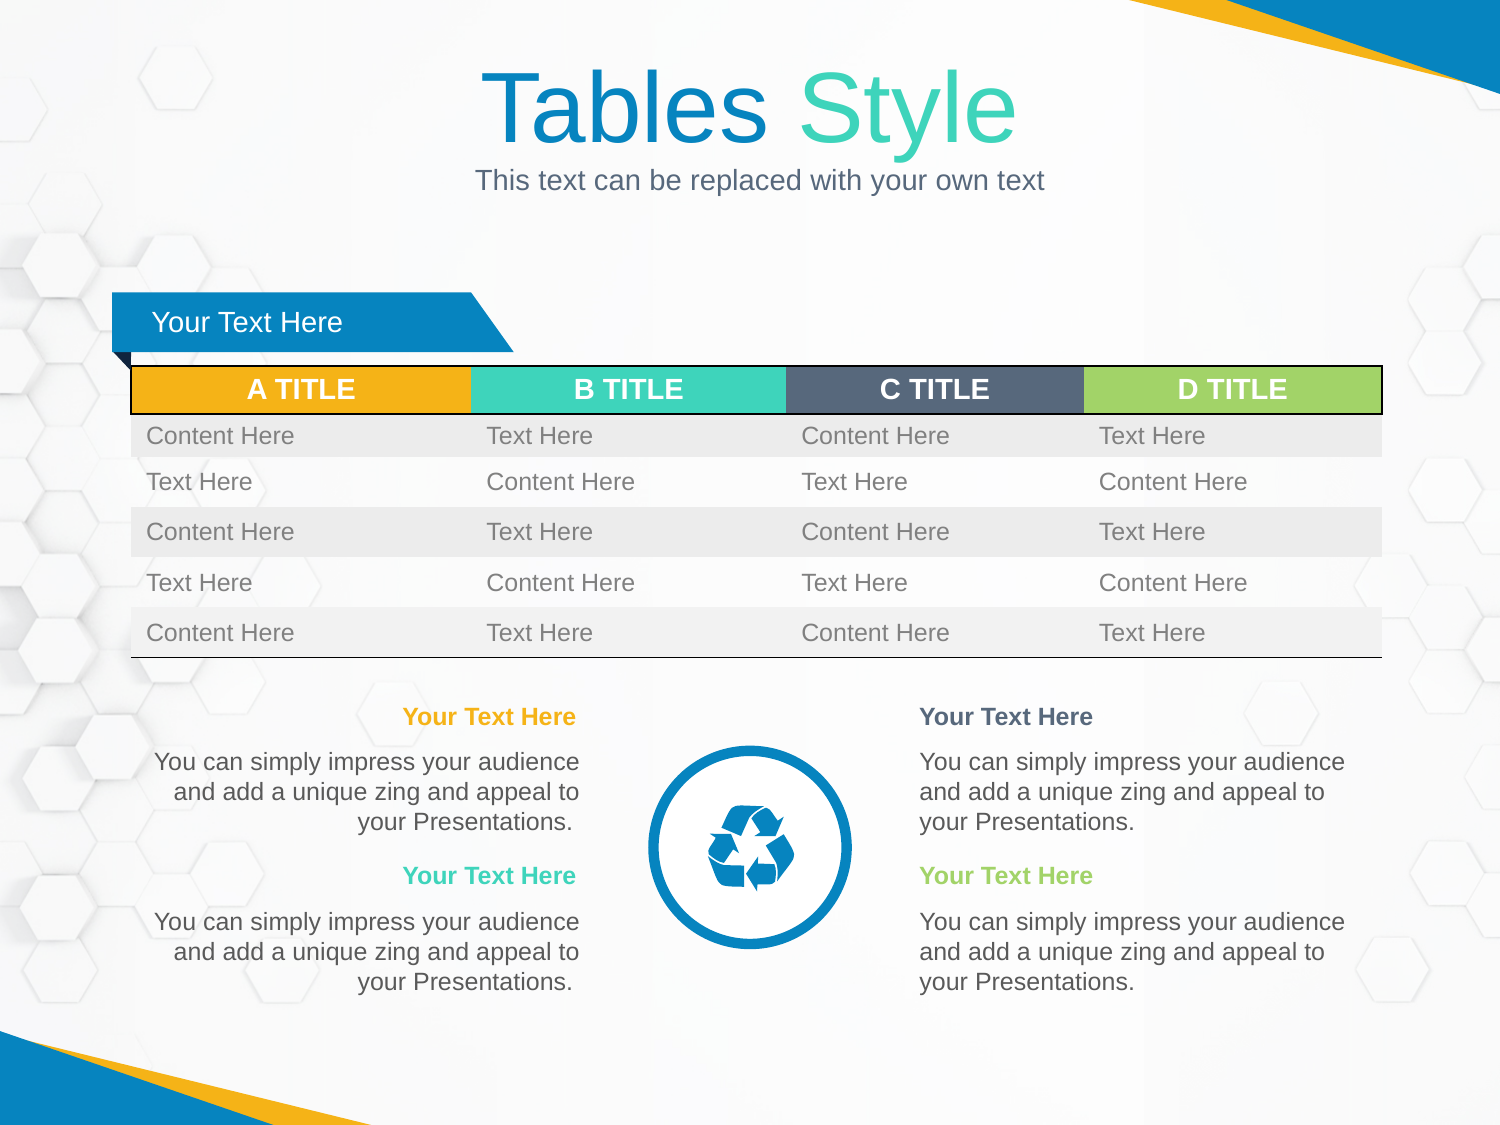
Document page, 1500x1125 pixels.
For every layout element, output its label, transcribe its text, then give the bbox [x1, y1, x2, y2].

table_cell Text Here [786, 557, 1084, 607]
table_cell Text Here [131, 457, 471, 507]
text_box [128, 852, 596, 1005]
table_header A TITLE [132, 379, 471, 413]
table_cell Content Here [131, 507, 471, 557]
table_cell Content Here [471, 557, 786, 607]
table_cell Text Here [1084, 507, 1382, 557]
text_box [705, 803, 797, 894]
table_cell Content Here [786, 607, 1084, 657]
table_header B TITLE [471, 367, 786, 413]
table_cell Content Here [471, 457, 786, 507]
table_cell Content Here [131, 607, 471, 657]
table_cell Text Here [471, 607, 786, 657]
table_cell Text Here [786, 457, 1084, 507]
table_cell Content Here [1084, 457, 1382, 507]
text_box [111, 292, 514, 371]
table_cell Content Here [786, 507, 1084, 557]
table_cell Text Here [1084, 607, 1382, 657]
table_cell Text Here [131, 557, 471, 607]
title Tables Style [0, 44, 1500, 155]
text_box [651, 748, 849, 947]
table_header C TITLE [786, 367, 1084, 413]
table_cell Content Here [1084, 557, 1382, 607]
table_cell Content Here [786, 415, 1084, 457]
table_cell Text Here [471, 415, 786, 457]
table_cell Text Here [1084, 415, 1382, 457]
table_cell Text Here [471, 507, 786, 557]
list This text can be replaced with your own text [0, 155, 1500, 203]
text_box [904, 852, 1372, 1005]
table_header D TITLE [1084, 367, 1381, 413]
table_cell Content Here [131, 415, 471, 457]
text_box Content Here [0, 203, 1500, 1125]
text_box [904, 692, 1372, 845]
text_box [128, 692, 596, 845]
text_box Content Here [0, 0, 1304, 44]
